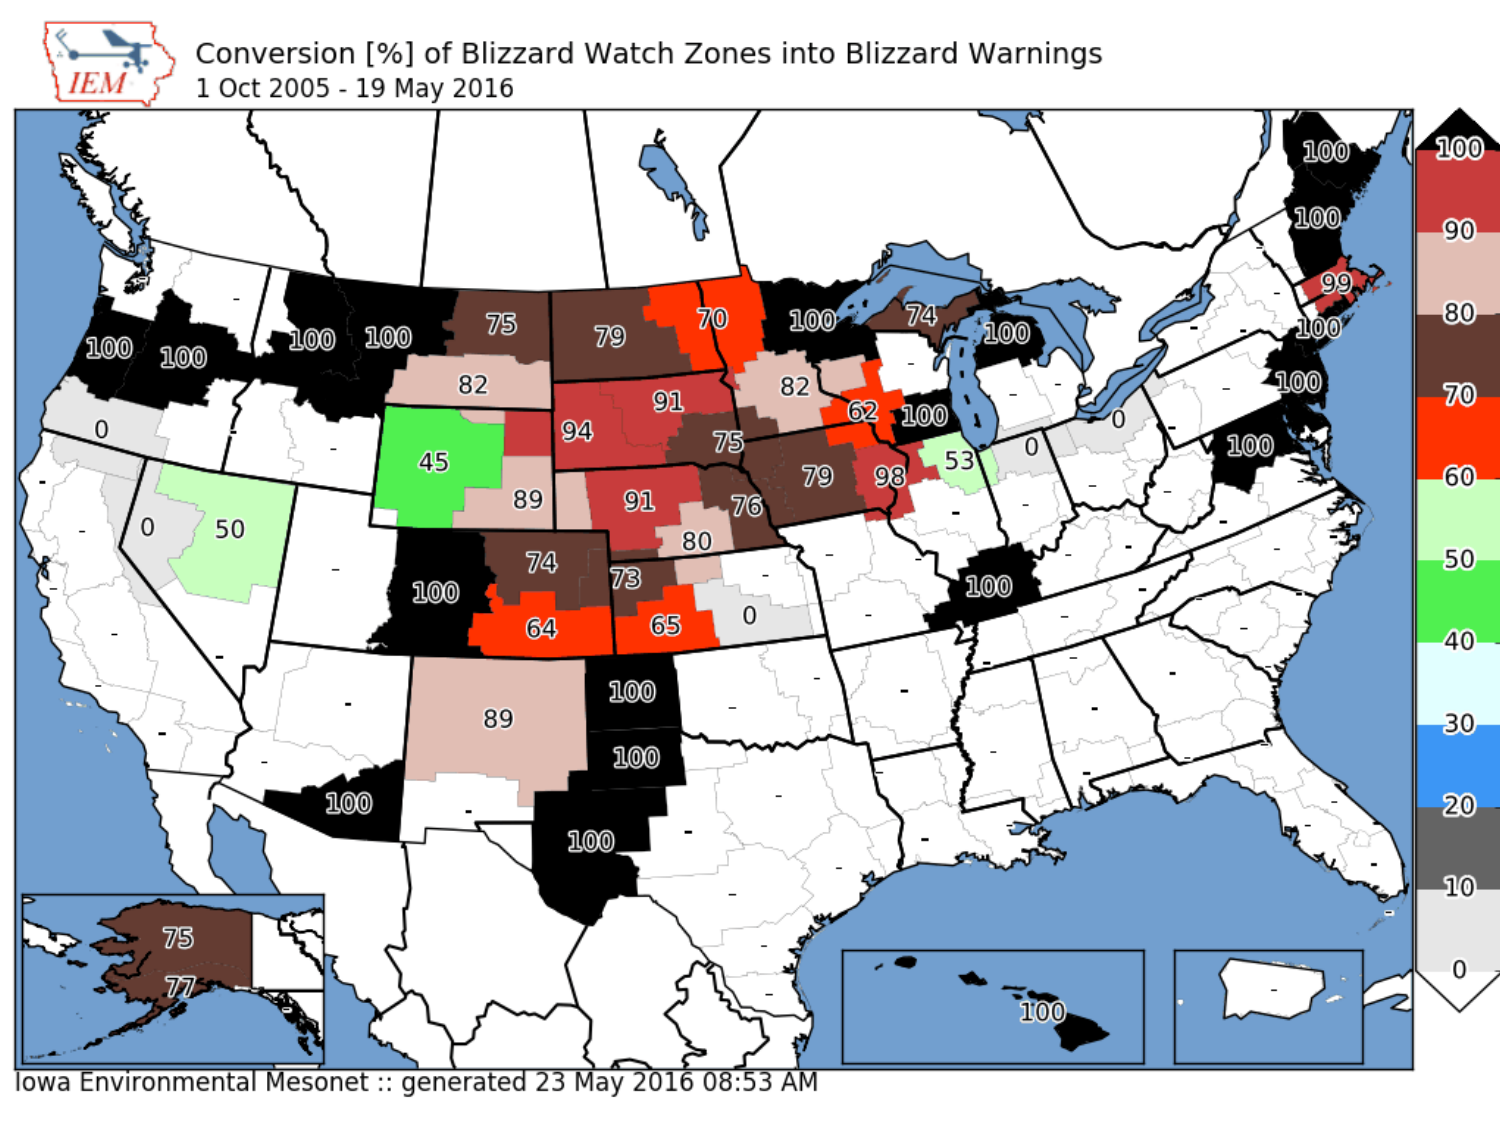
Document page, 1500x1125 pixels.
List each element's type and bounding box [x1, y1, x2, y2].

list [0, 0, 1500, 1125]
